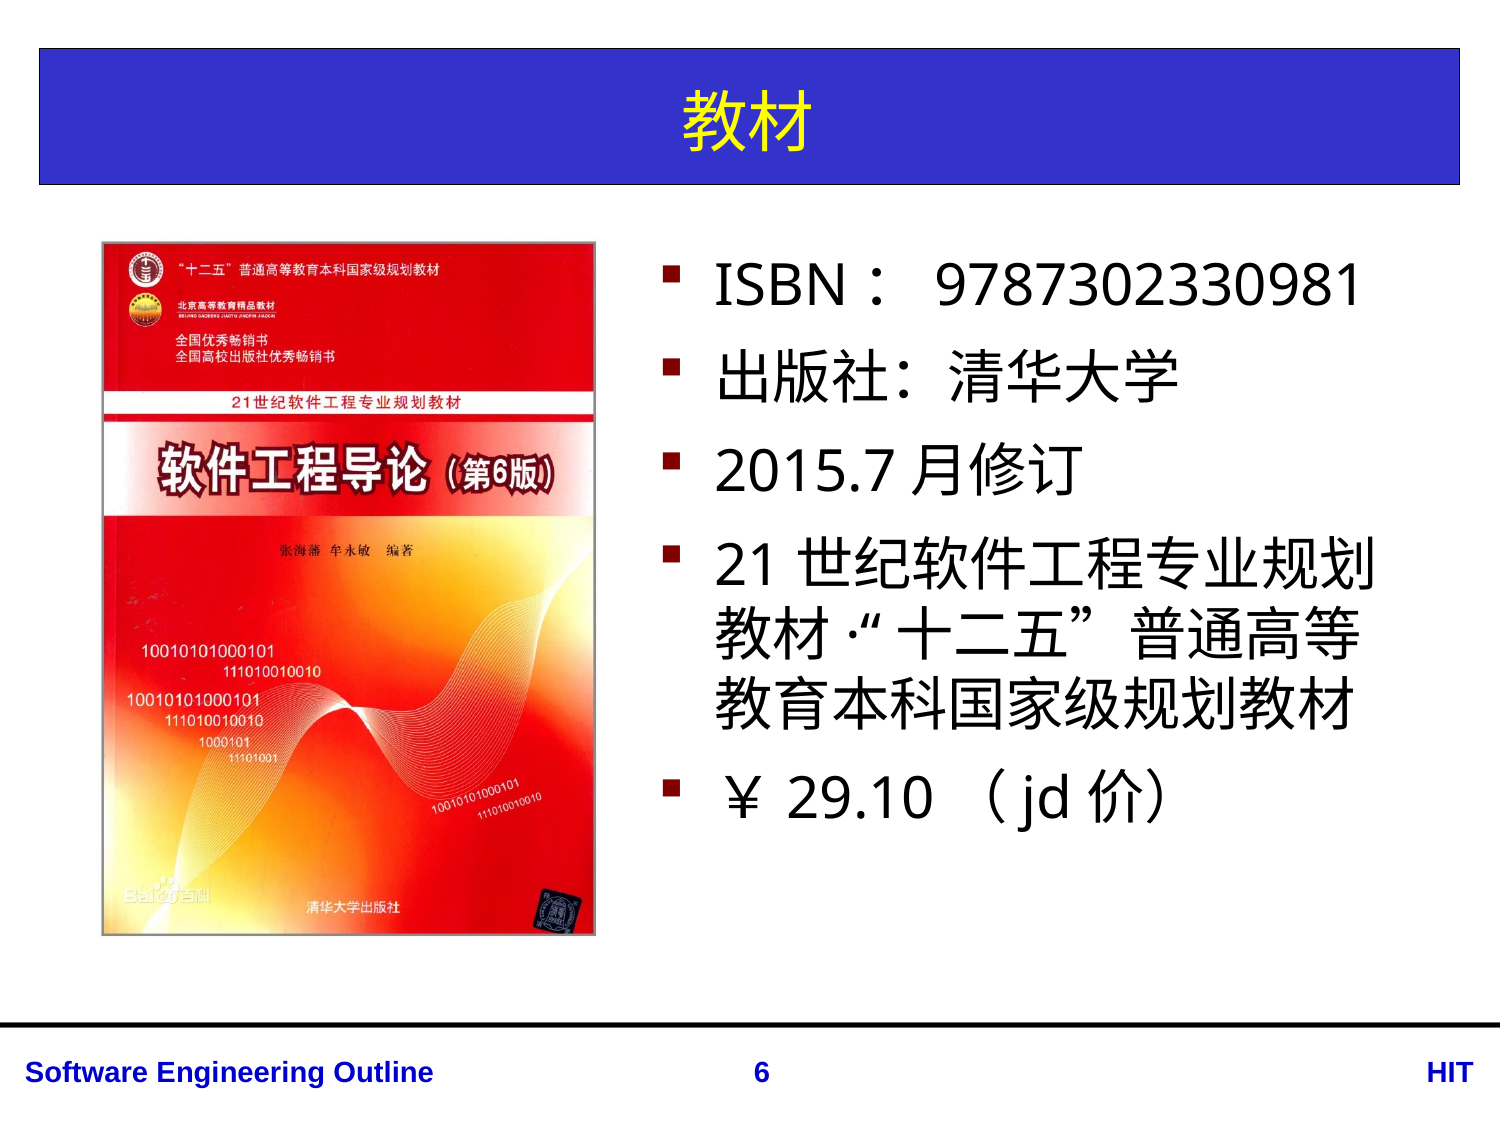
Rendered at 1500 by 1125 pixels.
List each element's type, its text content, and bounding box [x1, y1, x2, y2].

list ISBN：9787302330981 出版社：清华大学 2015.7月修订 21世纪软件工程专业规划教材·“十二五”普通高等教育本科国家级规划教材 ￥29.10（jd价） [642, 239, 1424, 939]
picture [99, 239, 599, 939]
title 教材 [38, 54, 1457, 185]
